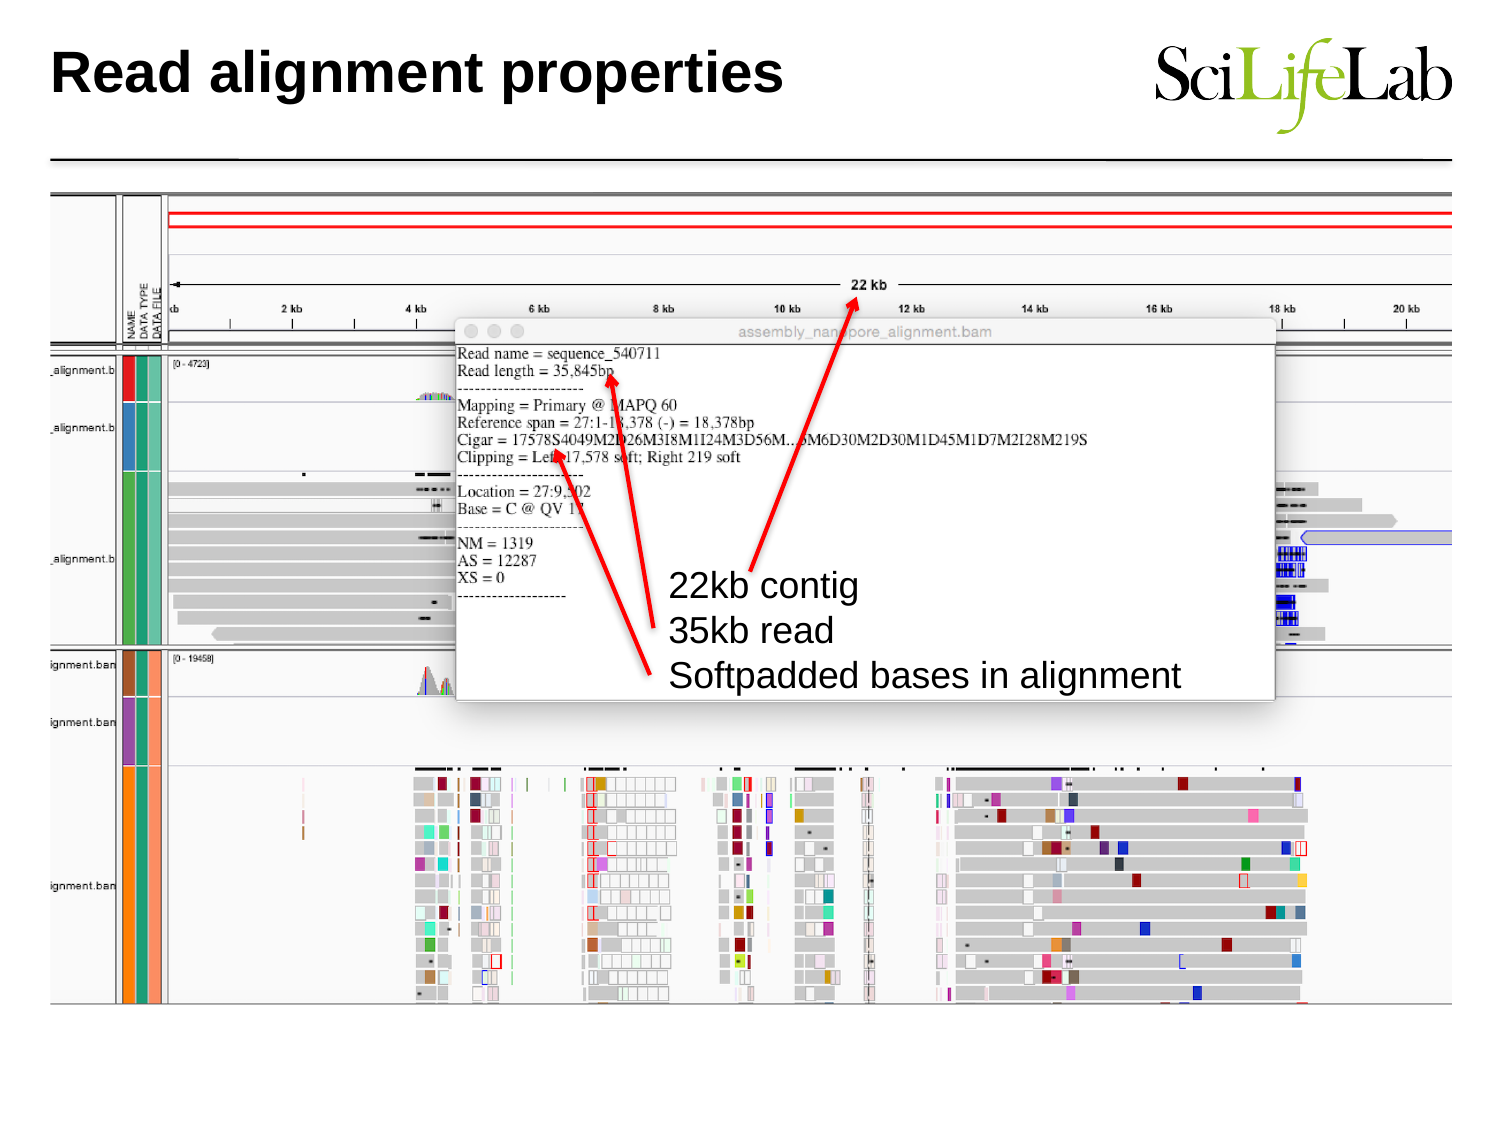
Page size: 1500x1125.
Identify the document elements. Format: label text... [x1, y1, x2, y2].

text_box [609, 373, 651, 447]
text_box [554, 448, 651, 676]
title Read alignment properties [50, 34, 1452, 139]
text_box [749, 296, 857, 572]
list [50, 192, 1453, 1006]
